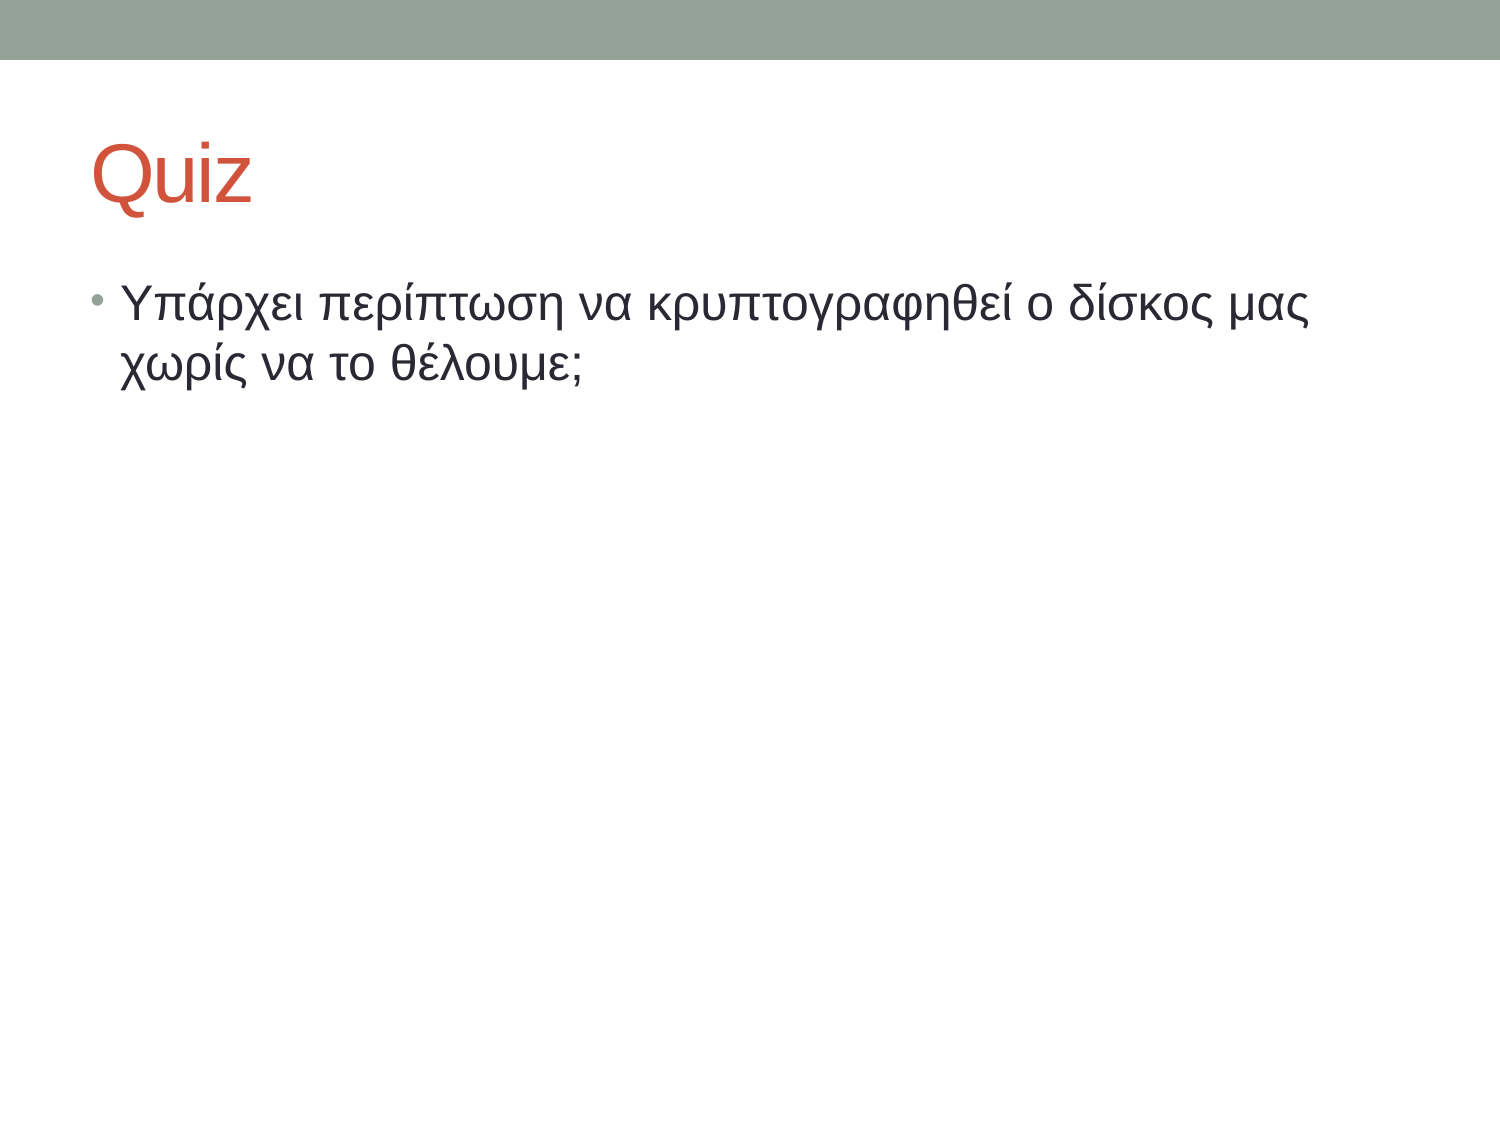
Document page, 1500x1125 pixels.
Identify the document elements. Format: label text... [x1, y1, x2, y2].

title Quiz [75, 87, 1425, 250]
list Υπάρχει περίπτωση να κρυπτογραφηθεί ο δίσκος μας χωρίς να το θέλουμε; [75, 262, 1425, 1063]
